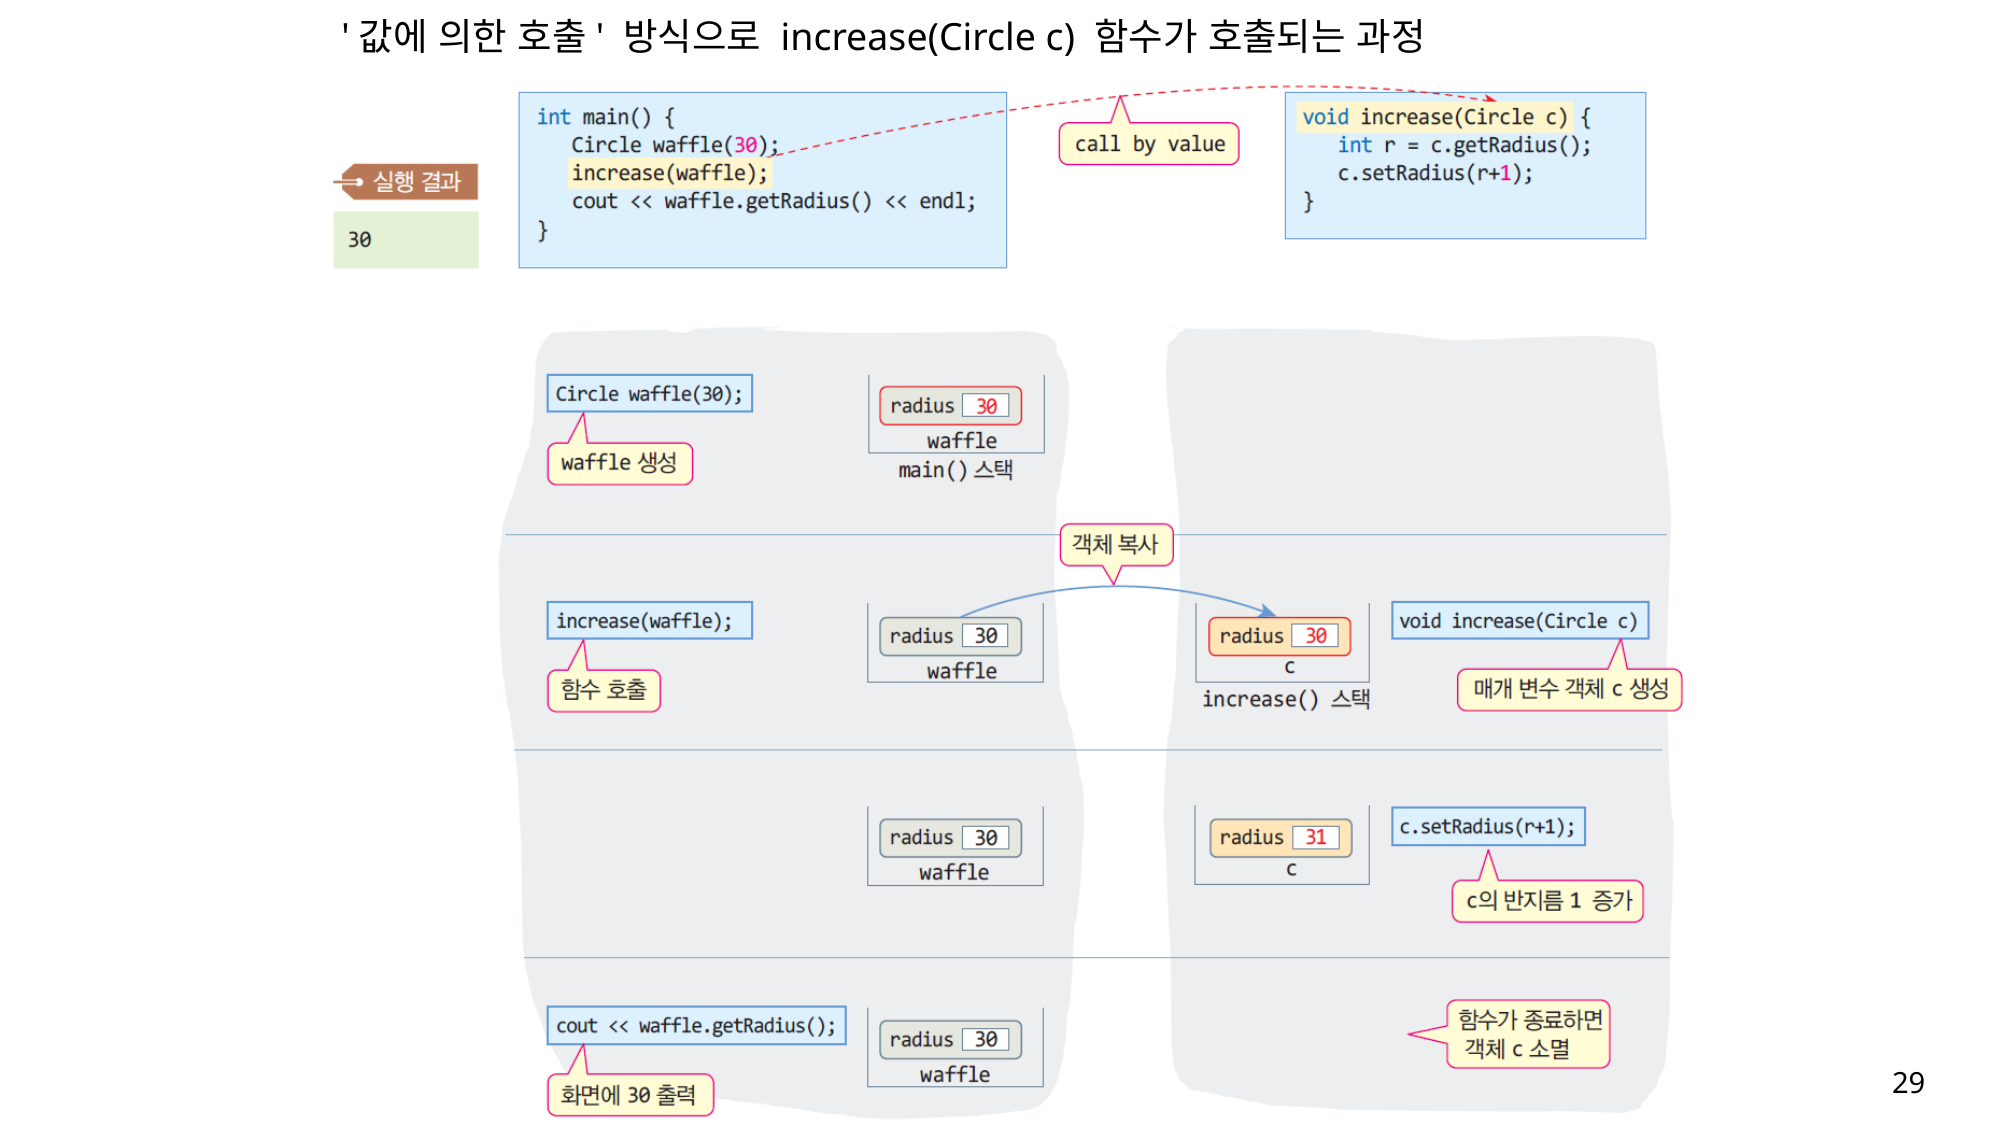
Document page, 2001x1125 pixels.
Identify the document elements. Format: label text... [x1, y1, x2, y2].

picture [326, 79, 1697, 1125]
text_box '값에 의한 호출' 방식으로 increase(Circle c) 함수가 호출되는 과정 [326, 5, 1656, 66]
